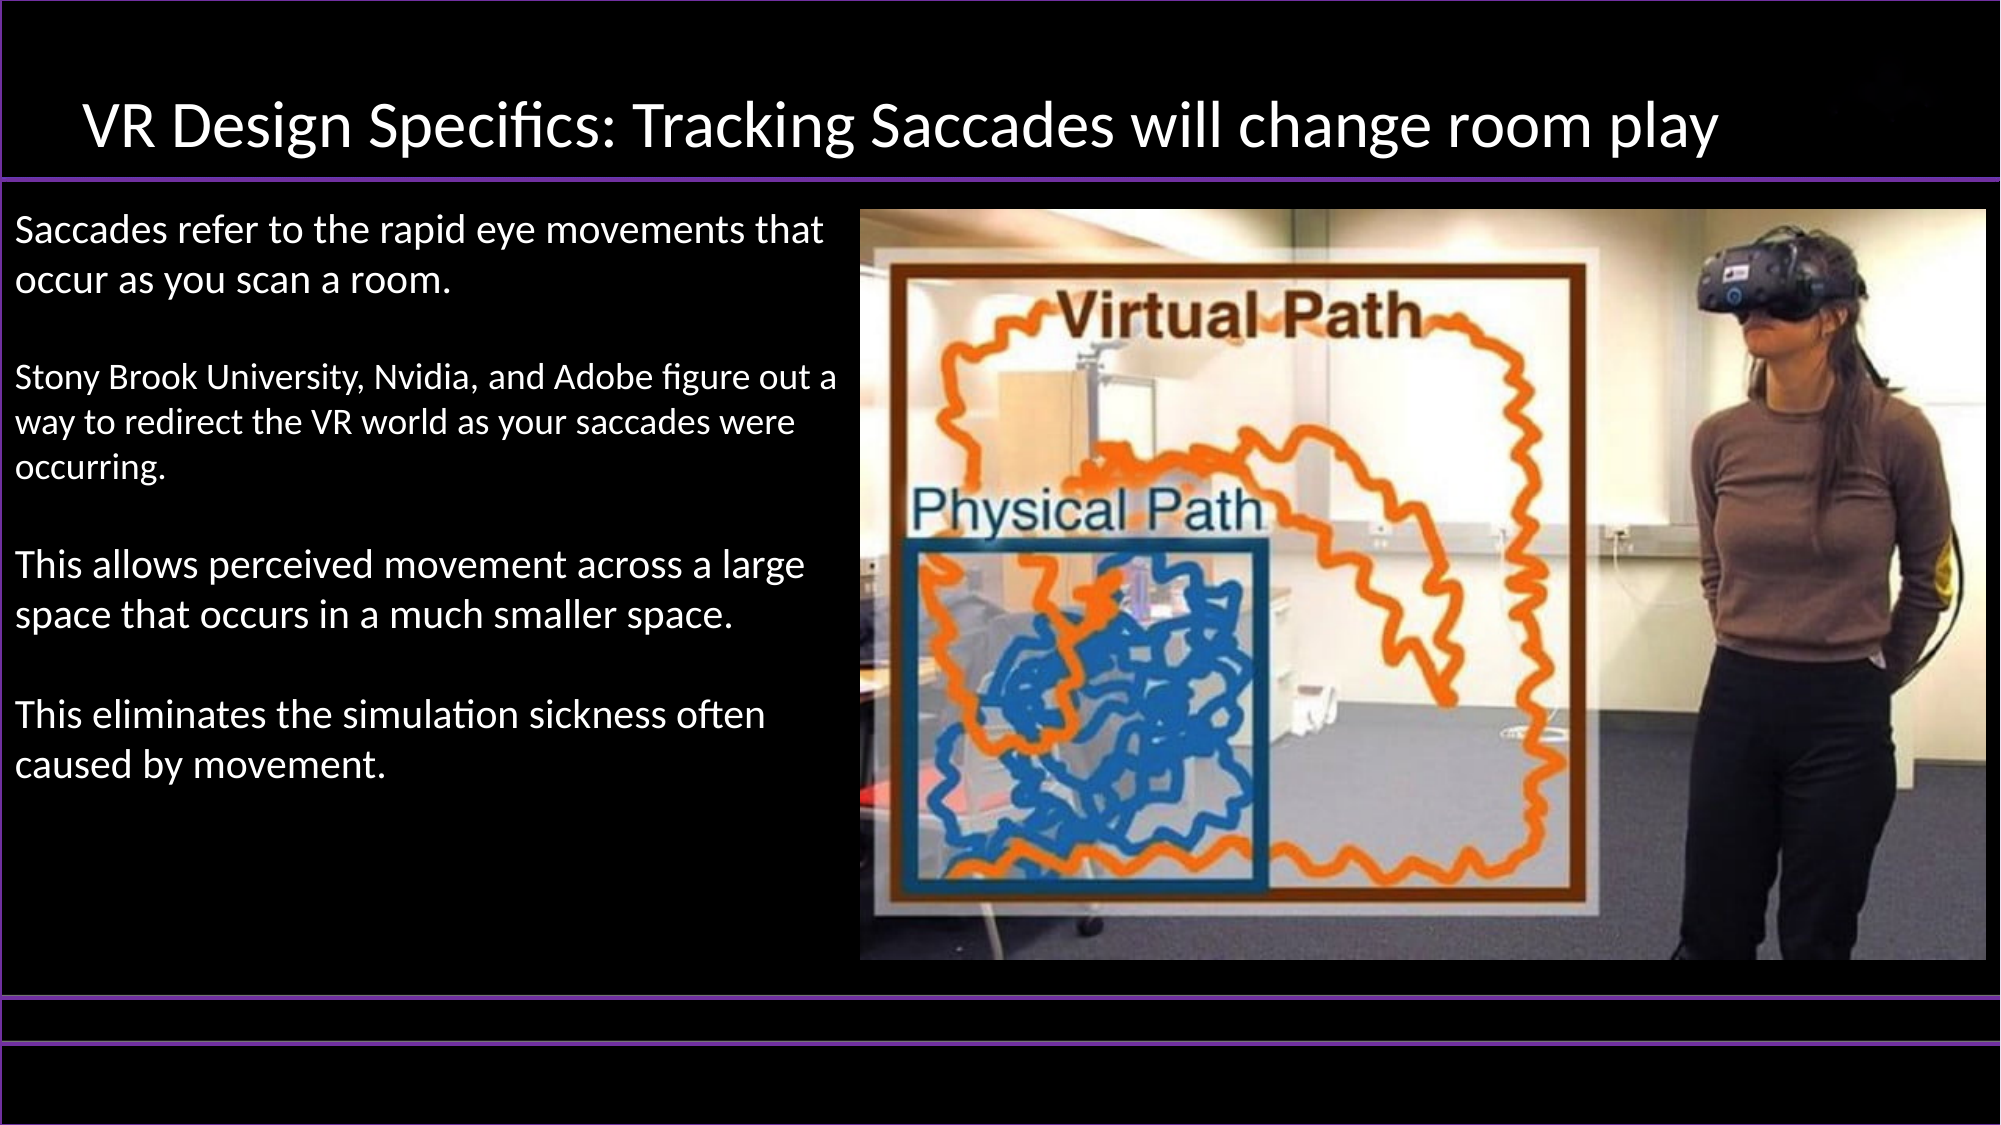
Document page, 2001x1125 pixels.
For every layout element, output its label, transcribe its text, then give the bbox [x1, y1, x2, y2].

title VR Design Specifics: Tracking Saccades will change room play [67, 45, 1793, 170]
picture [0, 0, 2001, 1125]
text_box Saccades refer to the rapid eye movements that occur as you scan a room. Stony Brook University, Nvidia, and Adobe figure out a way to redirect the VR world as your saccades were occurring. This allows perceived movement across a large space that occurs in a much smaller space. This eliminates the simulation sickness often caused by movement. [0, 194, 861, 895]
